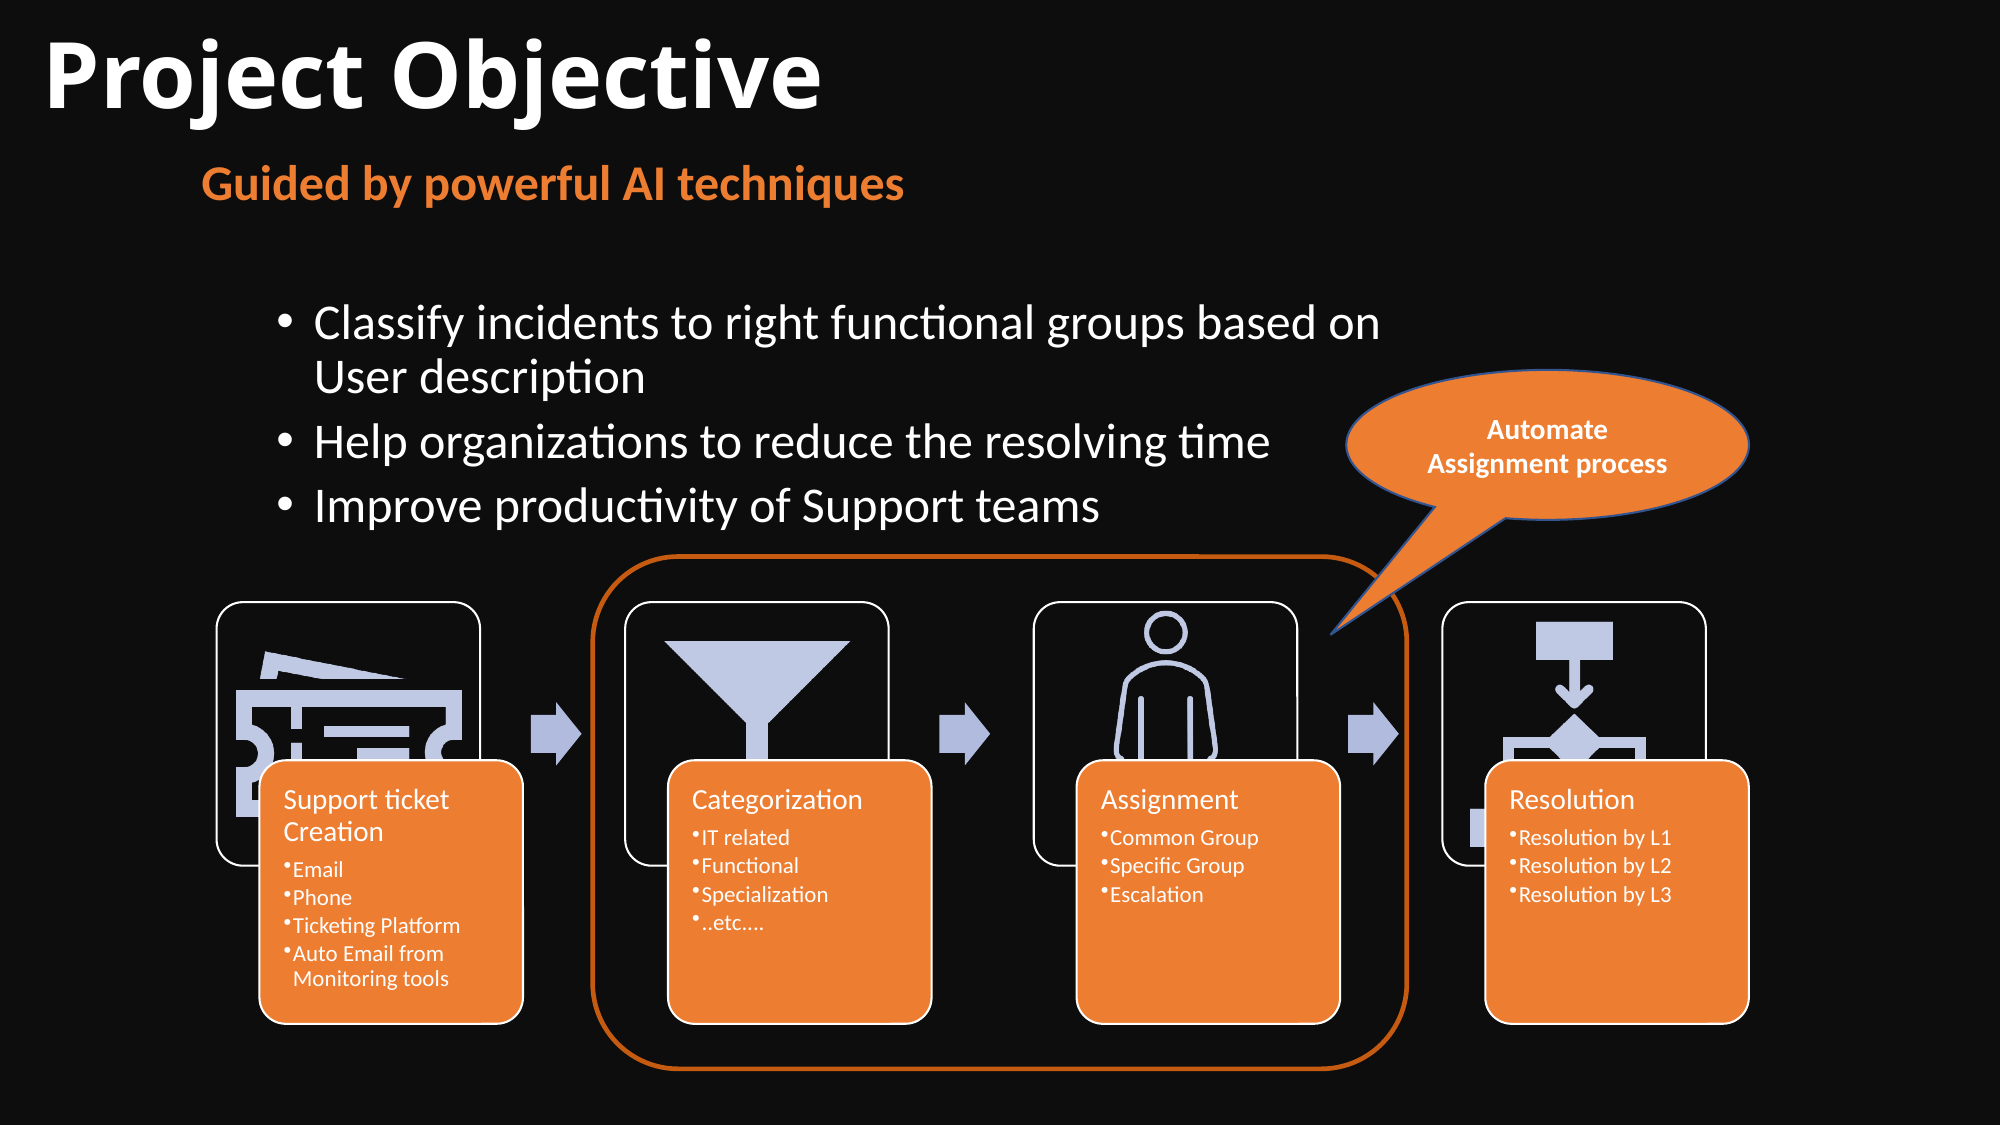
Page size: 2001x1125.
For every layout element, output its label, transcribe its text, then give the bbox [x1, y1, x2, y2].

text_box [216, 532, 1749, 1094]
title Project Objective [27, 4, 1725, 155]
list Guided by powerful AI techniques Classify incidents to right functional groups based on User description Help organizations to reduce the resolving time Improve productivity of Support teams [186, 149, 1426, 555]
text_box Automate Assignment process [1345, 368, 1751, 532]
